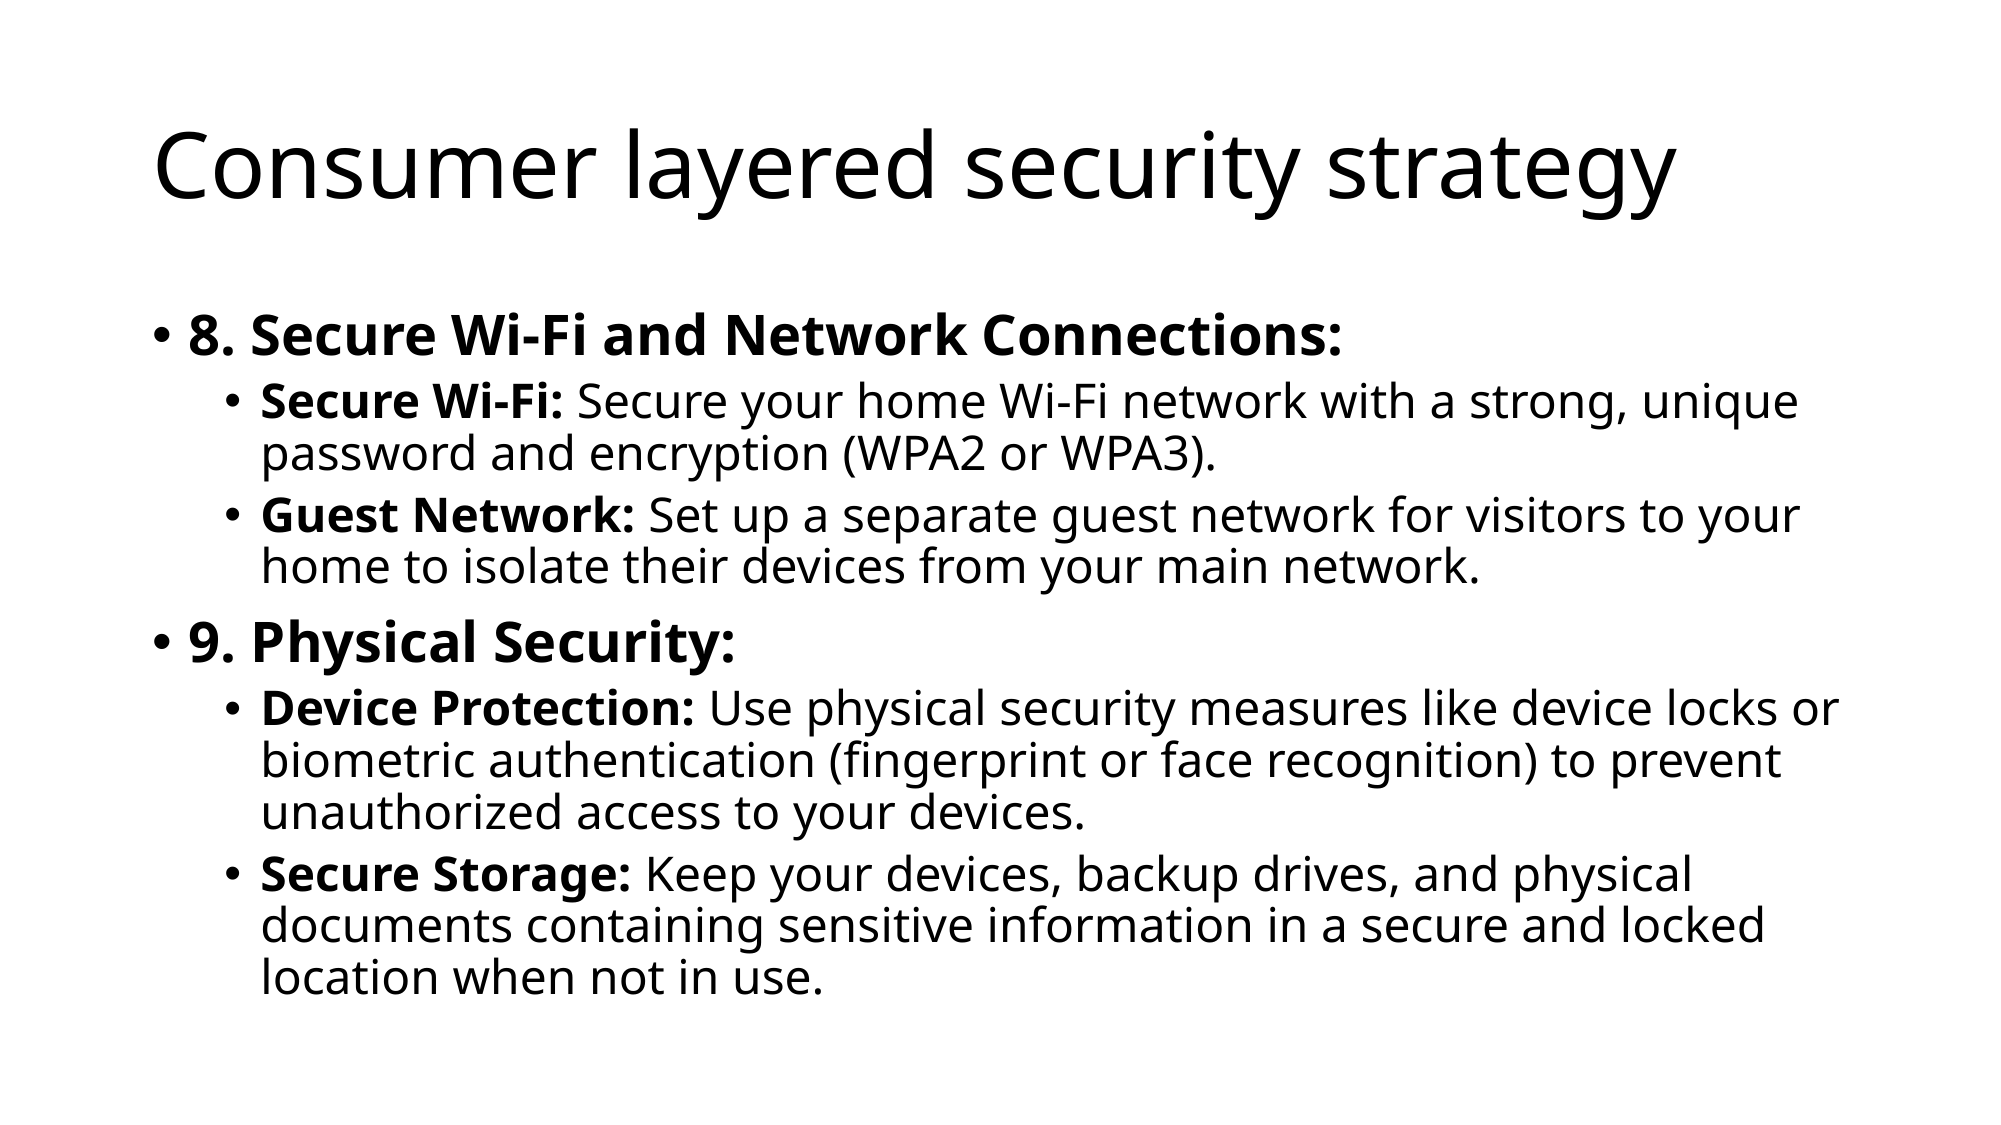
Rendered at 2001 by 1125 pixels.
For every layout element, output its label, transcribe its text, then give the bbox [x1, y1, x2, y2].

title Consumer layered security strategy [137, 59, 1863, 278]
list 8. Secure Wi-Fi and Network Connections: Secure Wi-Fi: Secure your home Wi-Fi network with a strong, unique password and encryption (WPA2 or WPA3). Guest Network: Set up a separate guest network for visitors to your home to isolate their devices from your main network. 9. Physical Security: Device Protection: Use physical security measures like device locks or biometric authentication (fingerprint or face recognition) to prevent unauthorized access to your devices. Secure Storage: Keep your devices, backup drives, and physical documents containing sensitive information in a secure and locked location when not in use. [137, 299, 1863, 1014]
